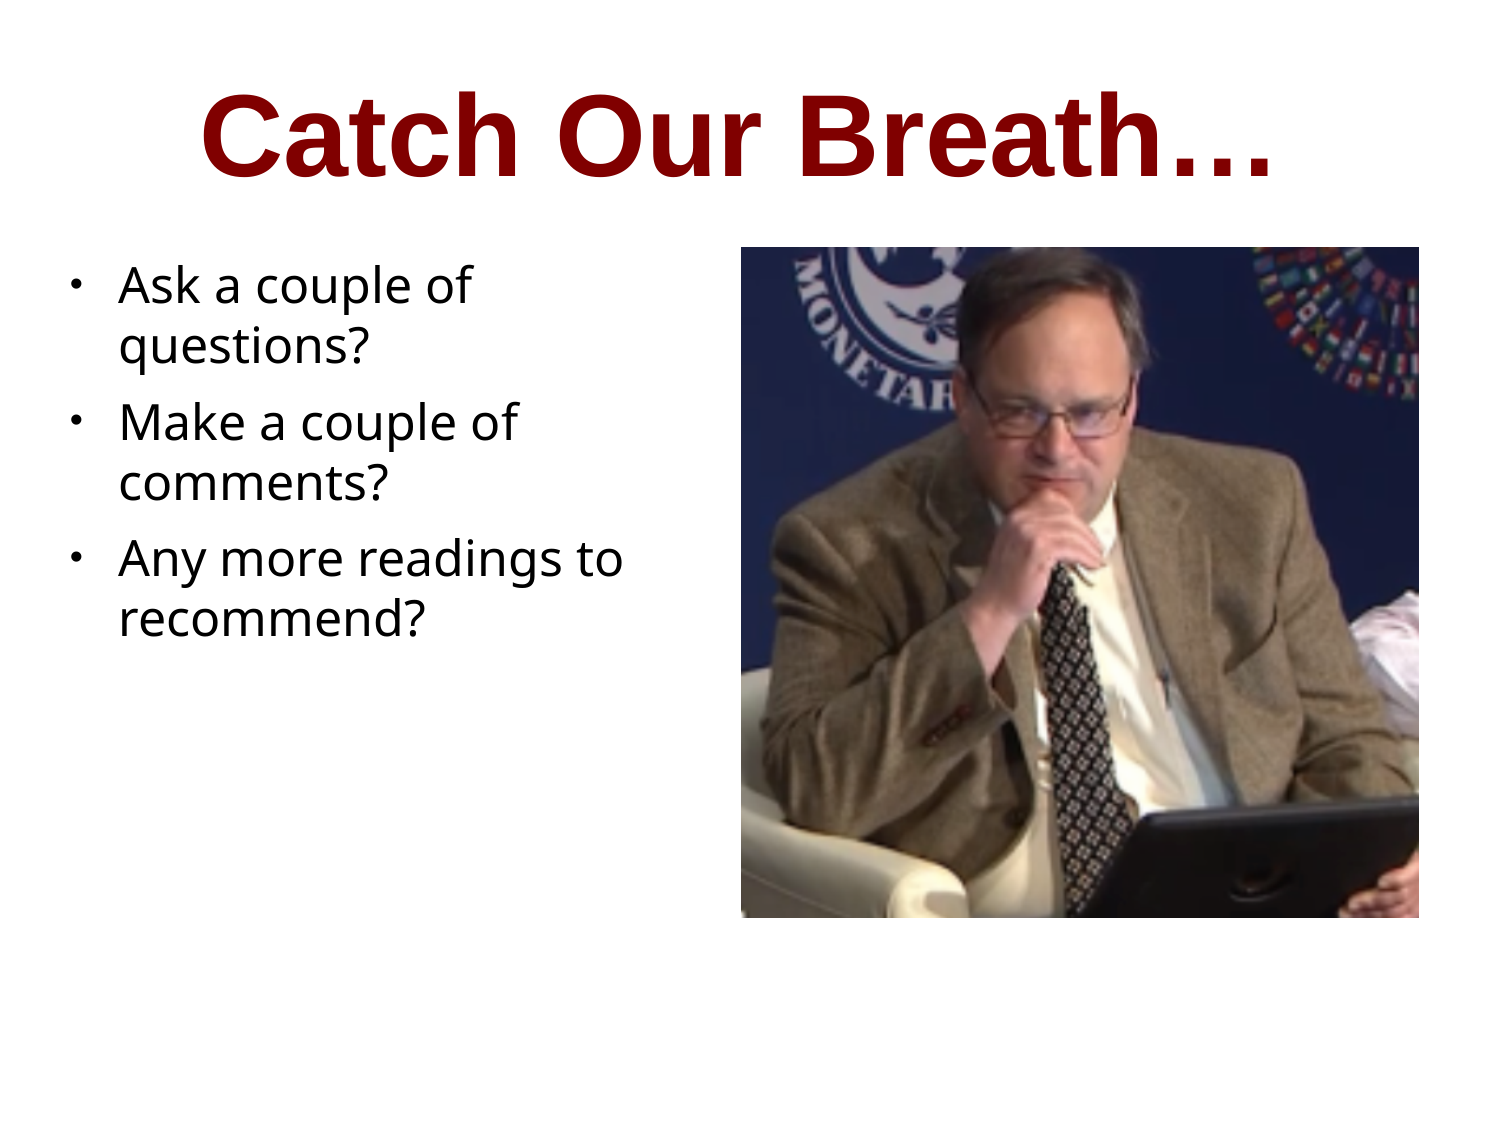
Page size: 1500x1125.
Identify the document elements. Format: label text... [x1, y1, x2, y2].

list Ask a couple of questions? Make a couple of comments? Any more readings to recommend? [63, 246, 742, 1030]
picture [740, 247, 1419, 919]
title Catch Our Breath… [63, 0, 1419, 247]
